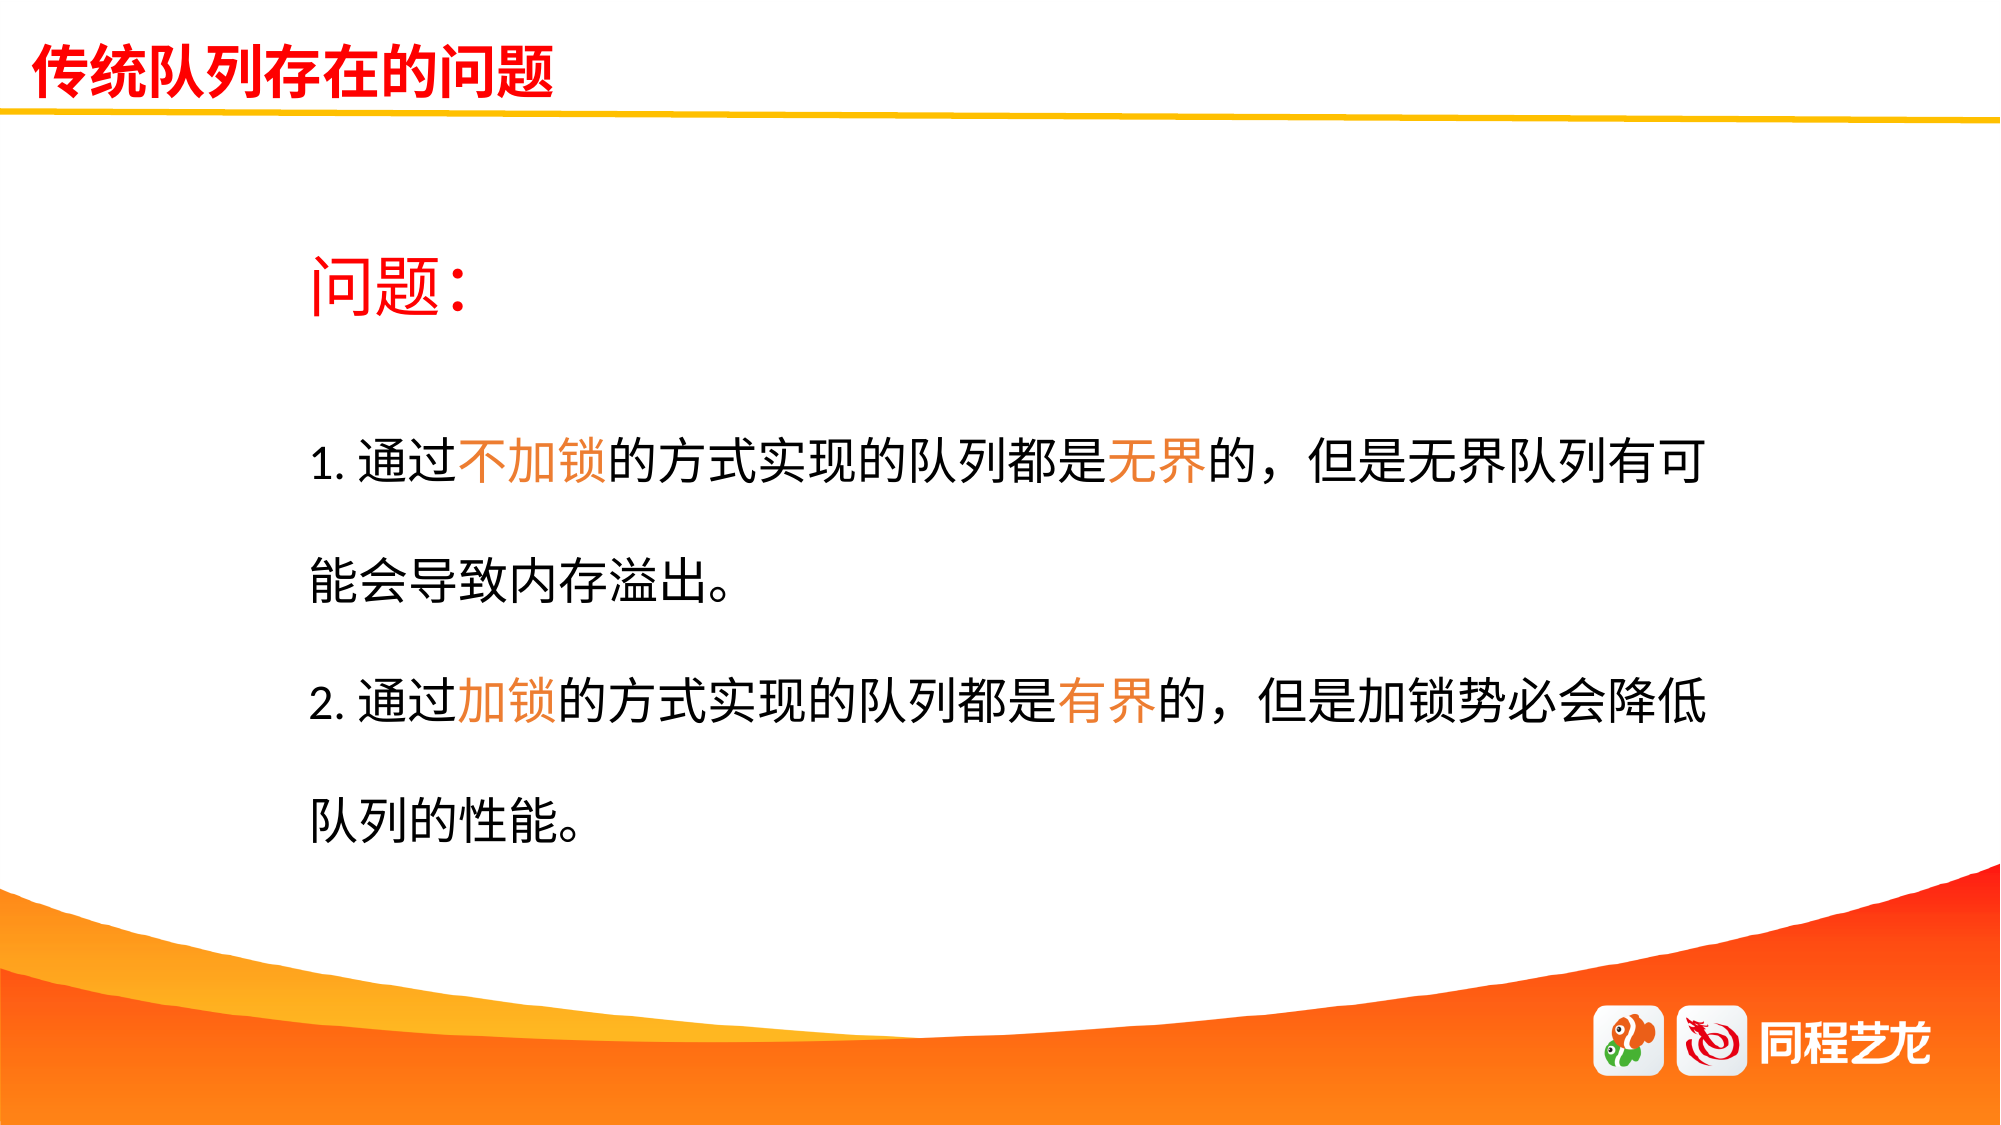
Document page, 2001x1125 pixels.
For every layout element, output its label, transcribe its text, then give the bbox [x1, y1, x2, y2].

text_box 传统队列存在的问题 [16, 28, 571, 113]
picture [0, 115, 2000, 1125]
text_box 问题： 1.通过不加锁的方式实现的队列都是无界的，但是无界队列有可能会导致内存溢出。 2.通过加锁的方式实现的队列都是有界的，但是加锁势必会降低队列的性能。 [293, 237, 1761, 977]
picture [0, 1, 2000, 117]
